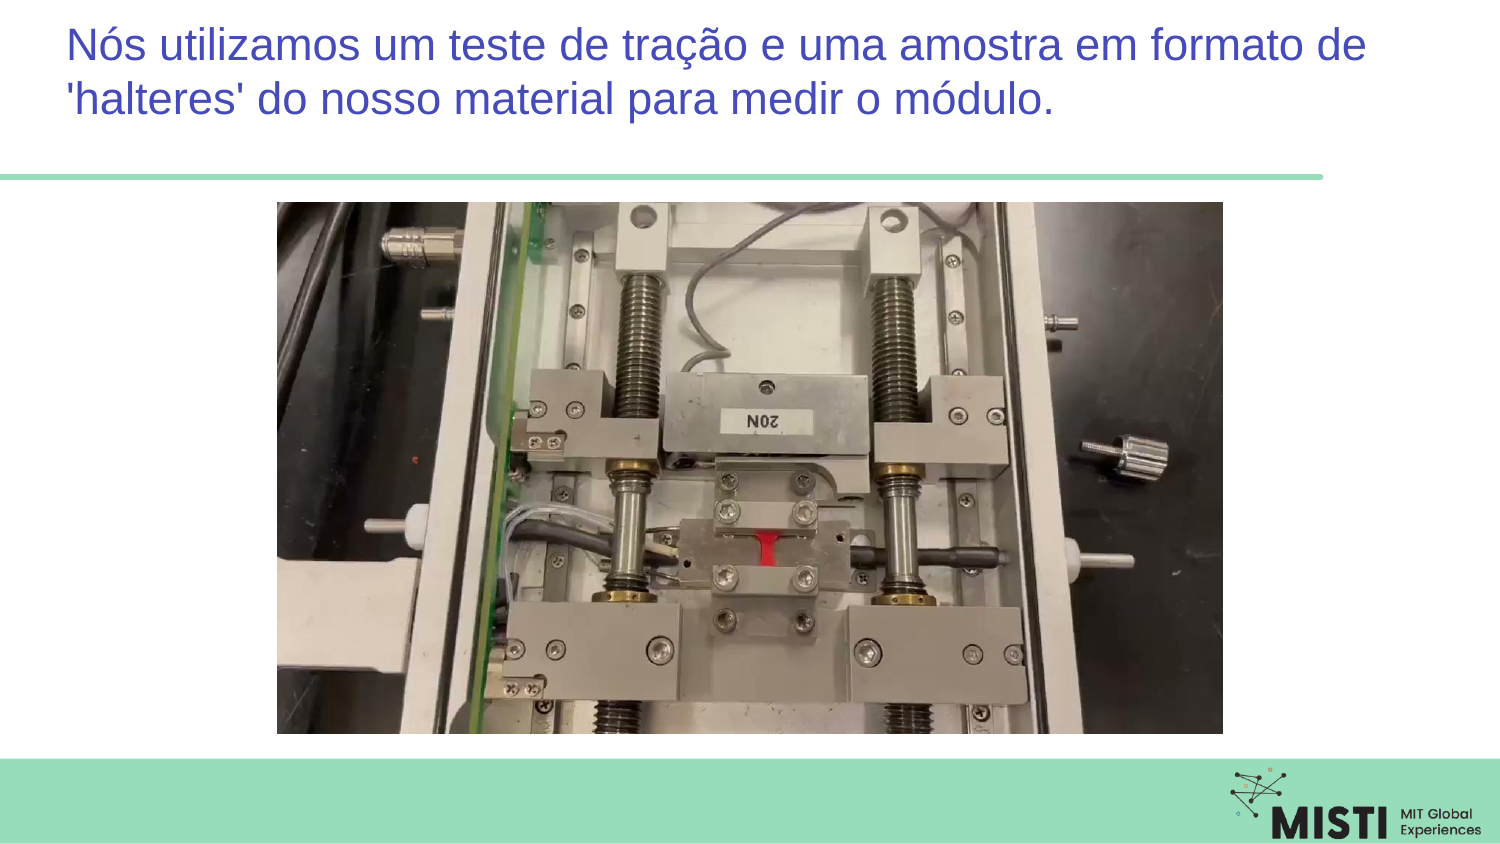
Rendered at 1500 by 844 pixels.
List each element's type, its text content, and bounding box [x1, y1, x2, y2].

picture [277, 202, 1223, 734]
picture [1215, 758, 1500, 844]
title Nós utilizamos um teste de tração e uma amostra em formato de 'halteres' do nosso material para medir o módulo. [51, 0, 1449, 141]
text_box [0, 758, 1213, 844]
